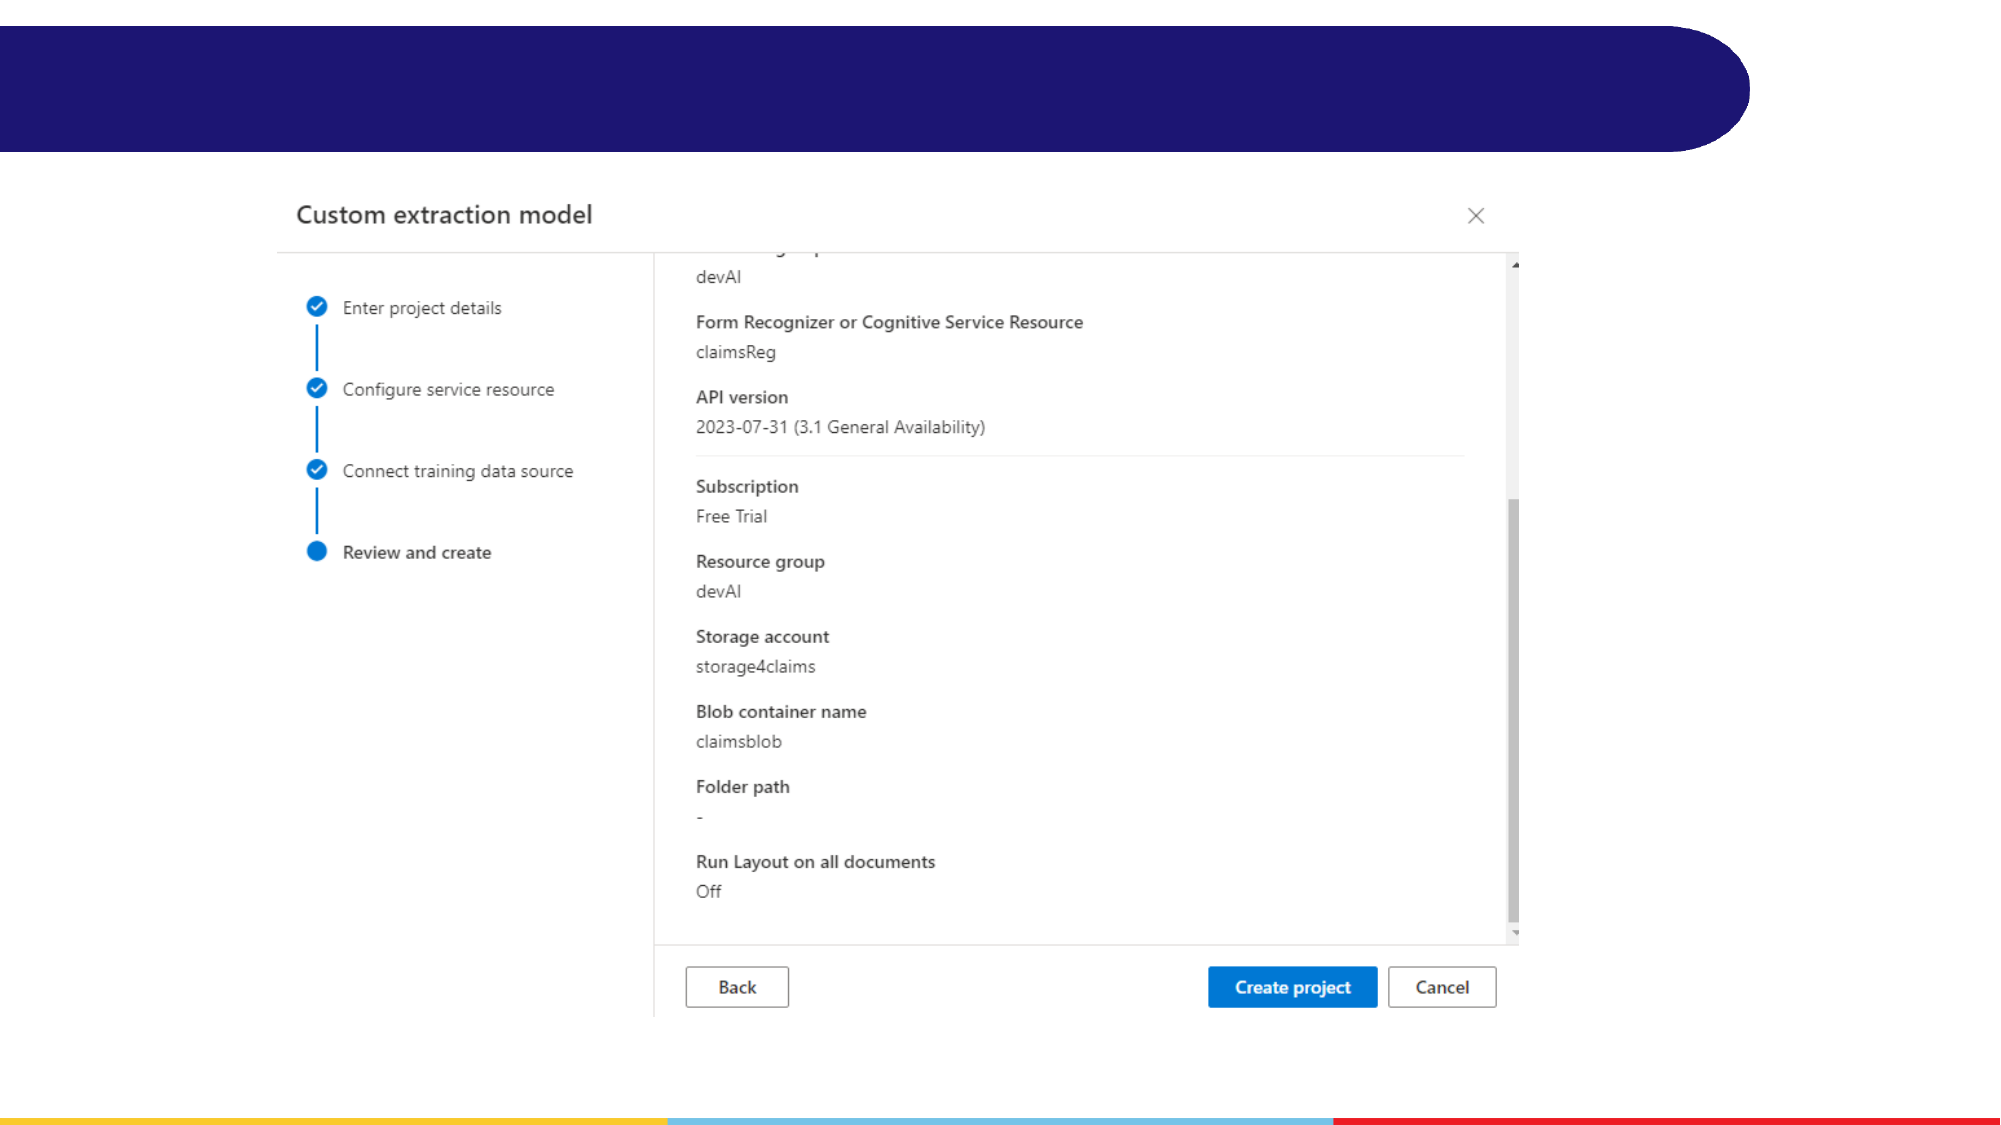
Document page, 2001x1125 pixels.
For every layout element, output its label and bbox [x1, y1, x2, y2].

picture [277, 190, 1519, 1017]
picture [0, 26, 1750, 152]
picture [0, 1118, 2000, 1125]
